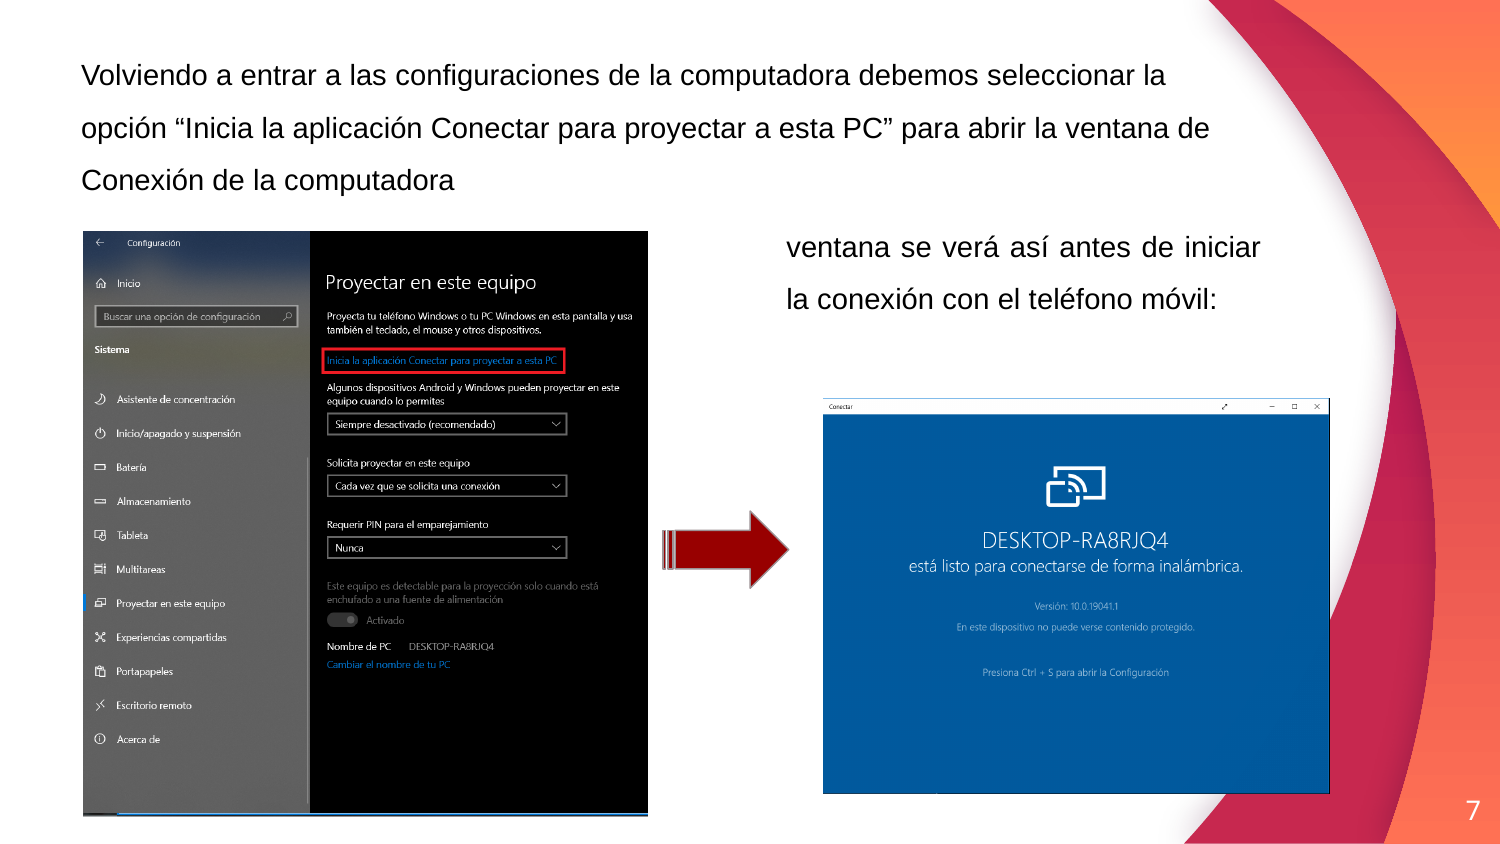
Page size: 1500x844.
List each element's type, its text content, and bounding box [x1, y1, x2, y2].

text_box Volviendo a entrar a las configuraciones de la computadora debemos seleccionar la opción “Inicia la aplicación Conectar para proyectar a esta PC” para abrir la ventana de Conexión de la computadora [66, 24, 1268, 212]
text_box [675, 511, 789, 589]
text_box [667, 530, 673, 569]
picture [823, 398, 1330, 794]
text_box ventana se verá así antes de iniciar la conexión con el teléfono móvil: [771, 195, 1277, 331]
slide_number 7 [1391, 779, 1482, 844]
picture [83, 231, 648, 817]
